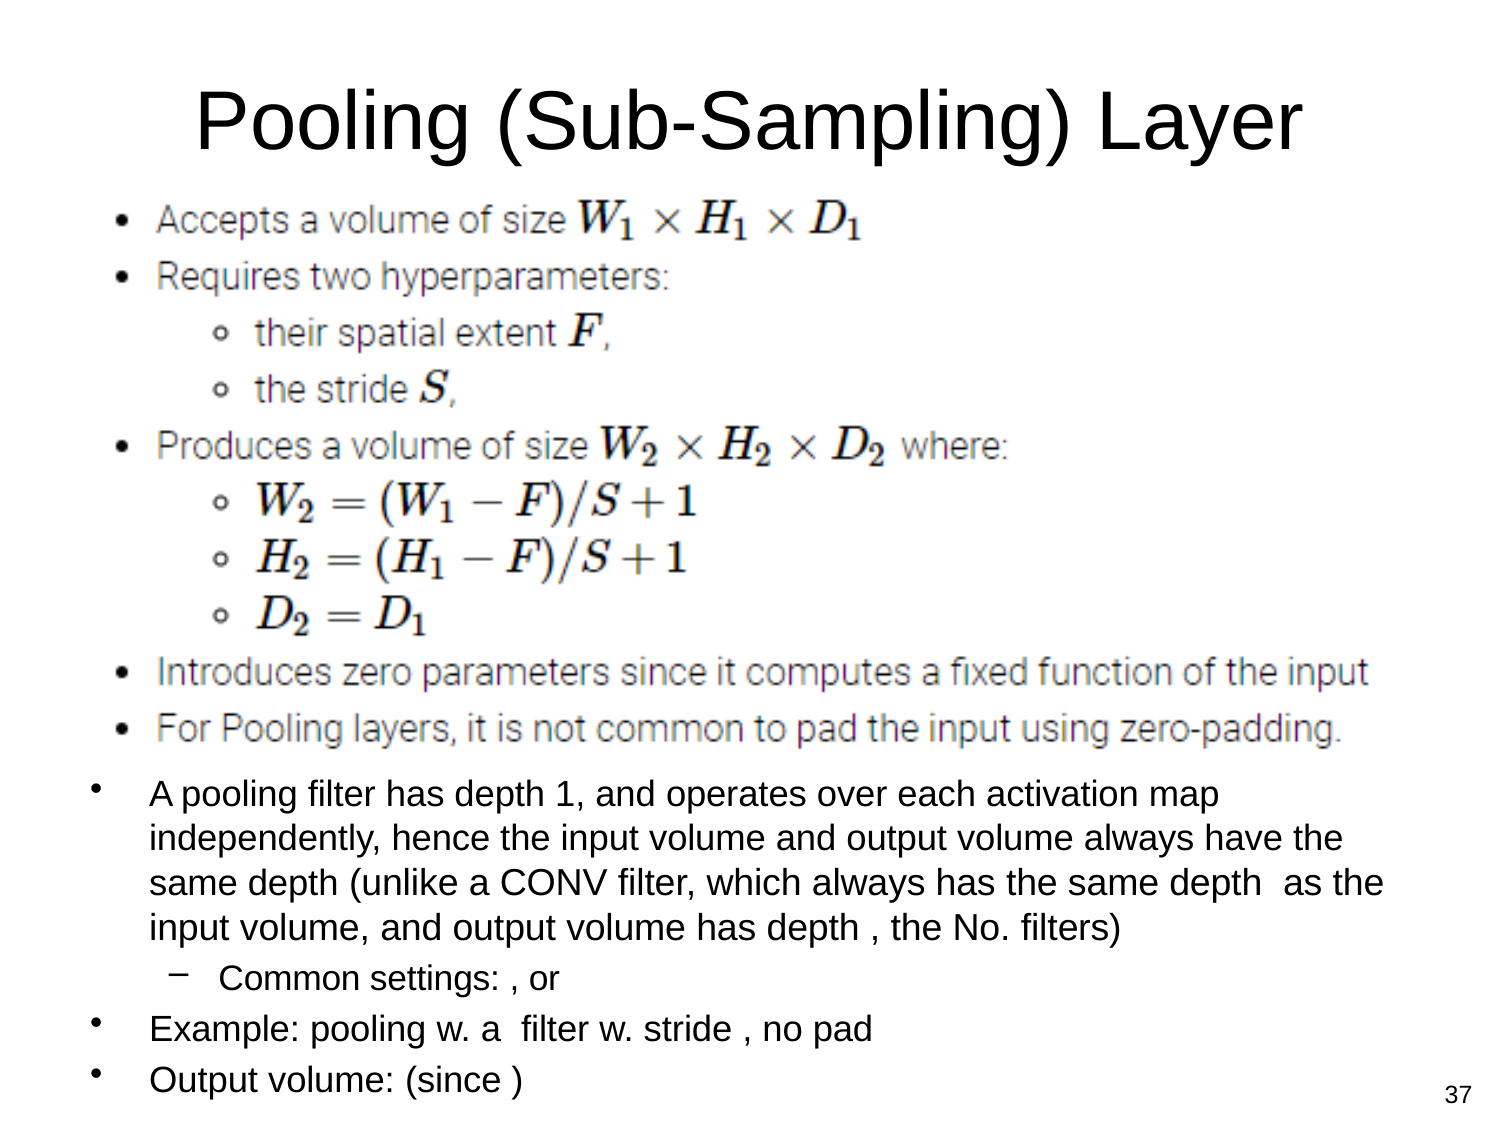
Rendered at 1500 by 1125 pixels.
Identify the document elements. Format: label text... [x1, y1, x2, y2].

slide_number 37 [1137, 1070, 1488, 1112]
picture [111, 196, 1377, 755]
title Pooling (Sub-Sampling) Layer [74, 44, 1426, 188]
